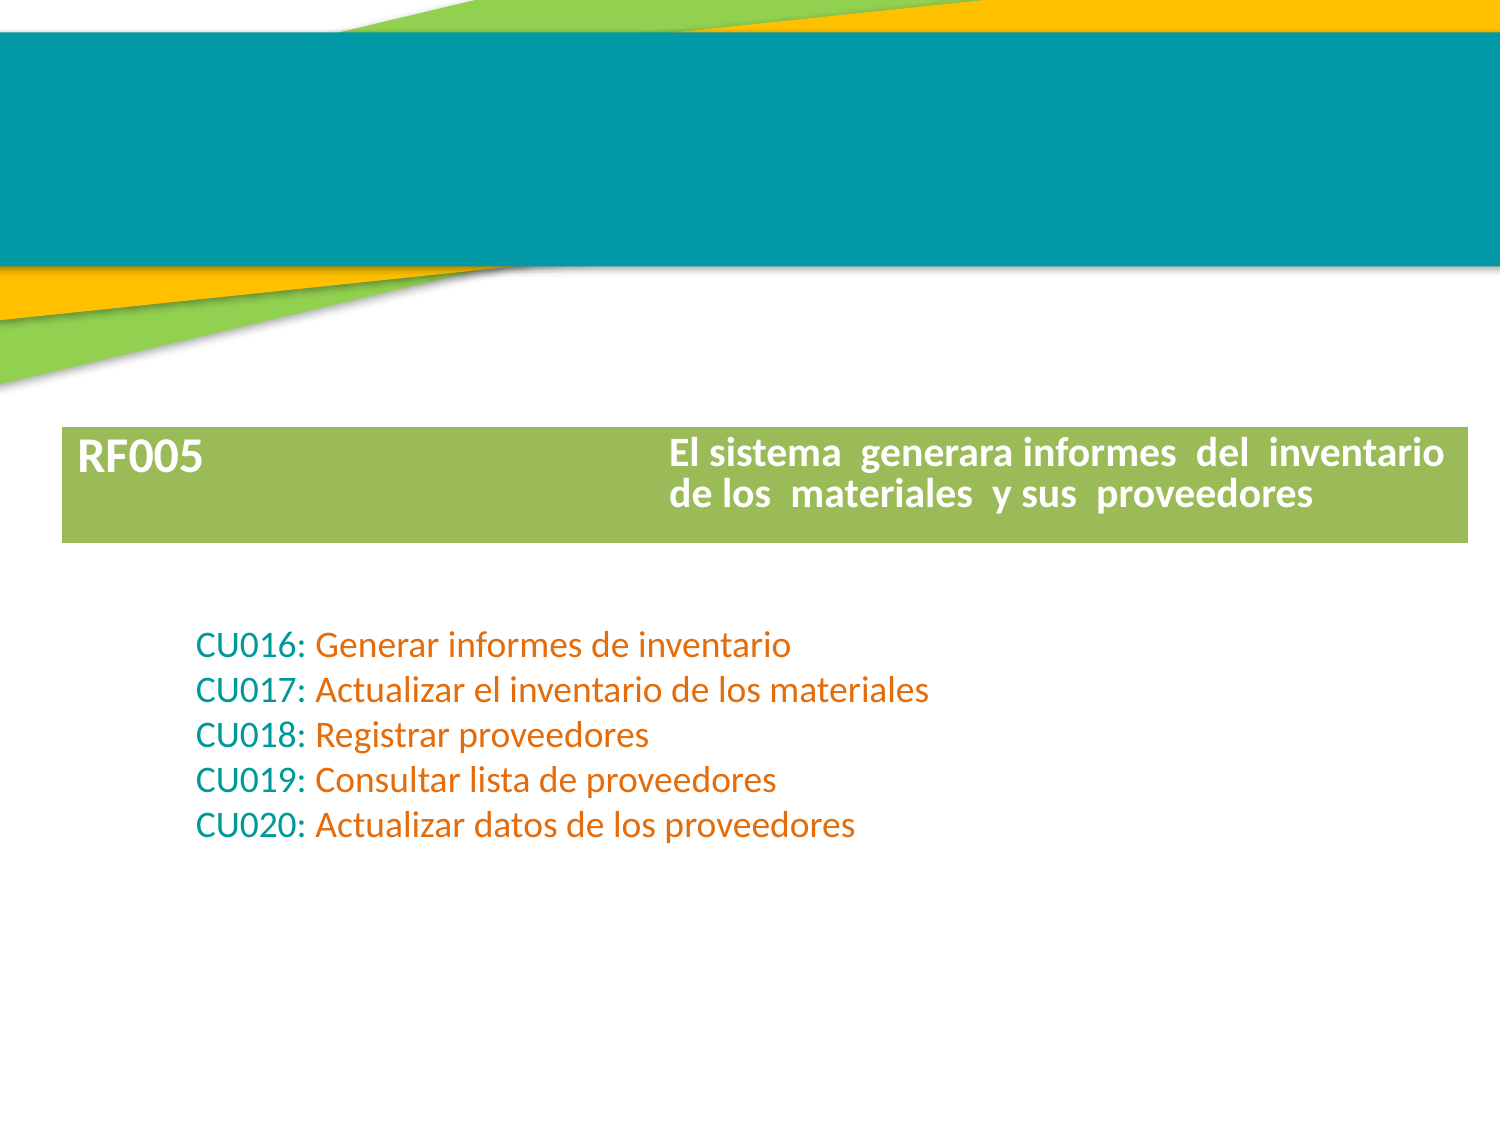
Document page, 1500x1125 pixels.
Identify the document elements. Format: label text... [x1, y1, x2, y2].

table_header RF005 [63, 428, 654, 542]
text_box CU016: Generar informes de inventario CU017: Actualizar el inventario de los materiales CU018: Registrar proveedores CU019: Consultar lista de proveedores CU020: Actualizar datos de los proveedores [181, 612, 1067, 898]
table_header El sistema generara informes del inventario de los materiales y sus proveedores [654, 428, 1467, 542]
